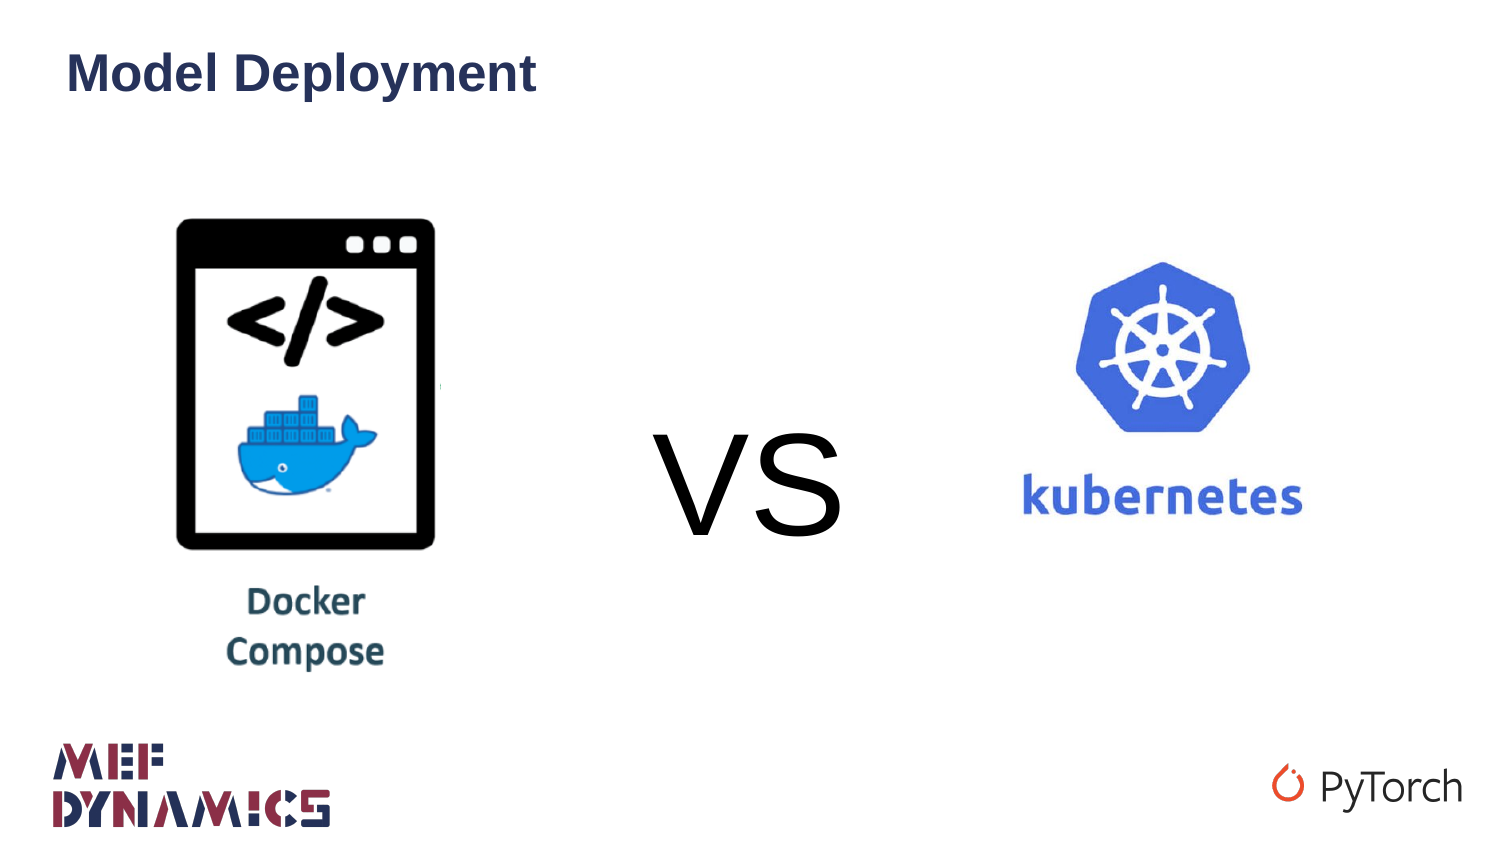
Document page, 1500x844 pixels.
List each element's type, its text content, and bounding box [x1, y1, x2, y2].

picture [133, 187, 441, 701]
picture [50, 742, 333, 830]
picture [862, 241, 1461, 541]
picture [1258, 734, 1475, 838]
text_box VS [499, 287, 1001, 580]
title Model Deployment [51, 23, 1449, 118]
